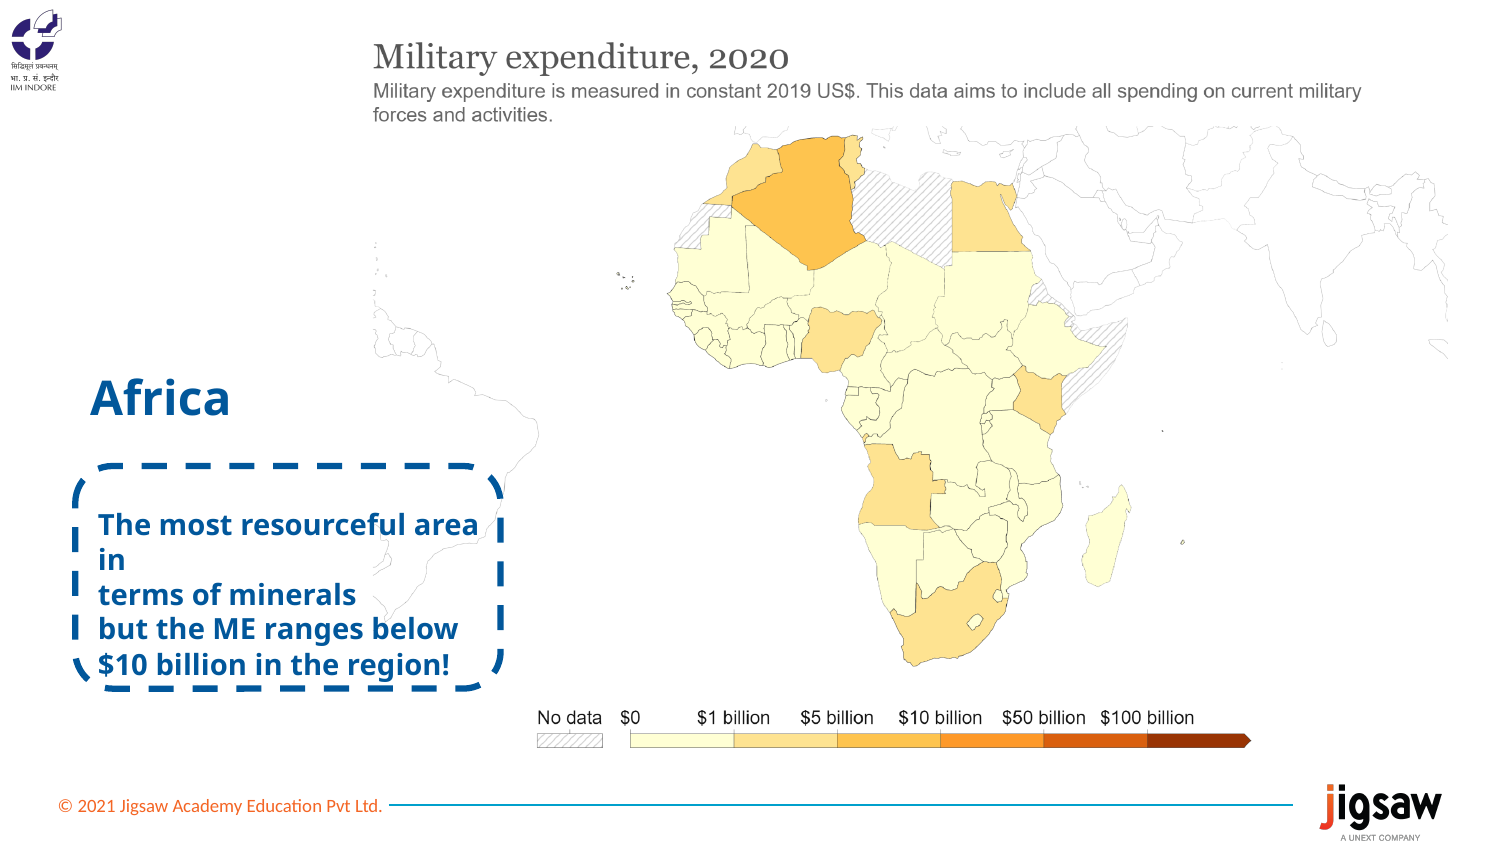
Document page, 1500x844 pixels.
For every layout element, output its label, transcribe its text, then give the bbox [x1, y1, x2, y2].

text_box The most resourceful area in terms of minerals but the ME ranges below $10 billion in the region! [82, 490, 347, 696]
text_box Africa [0, 352, 347, 441]
picture [352, 16, 1448, 777]
text_box [75, 466, 347, 673]
picture [10, 9, 62, 91]
picture [1315, 781, 1446, 844]
